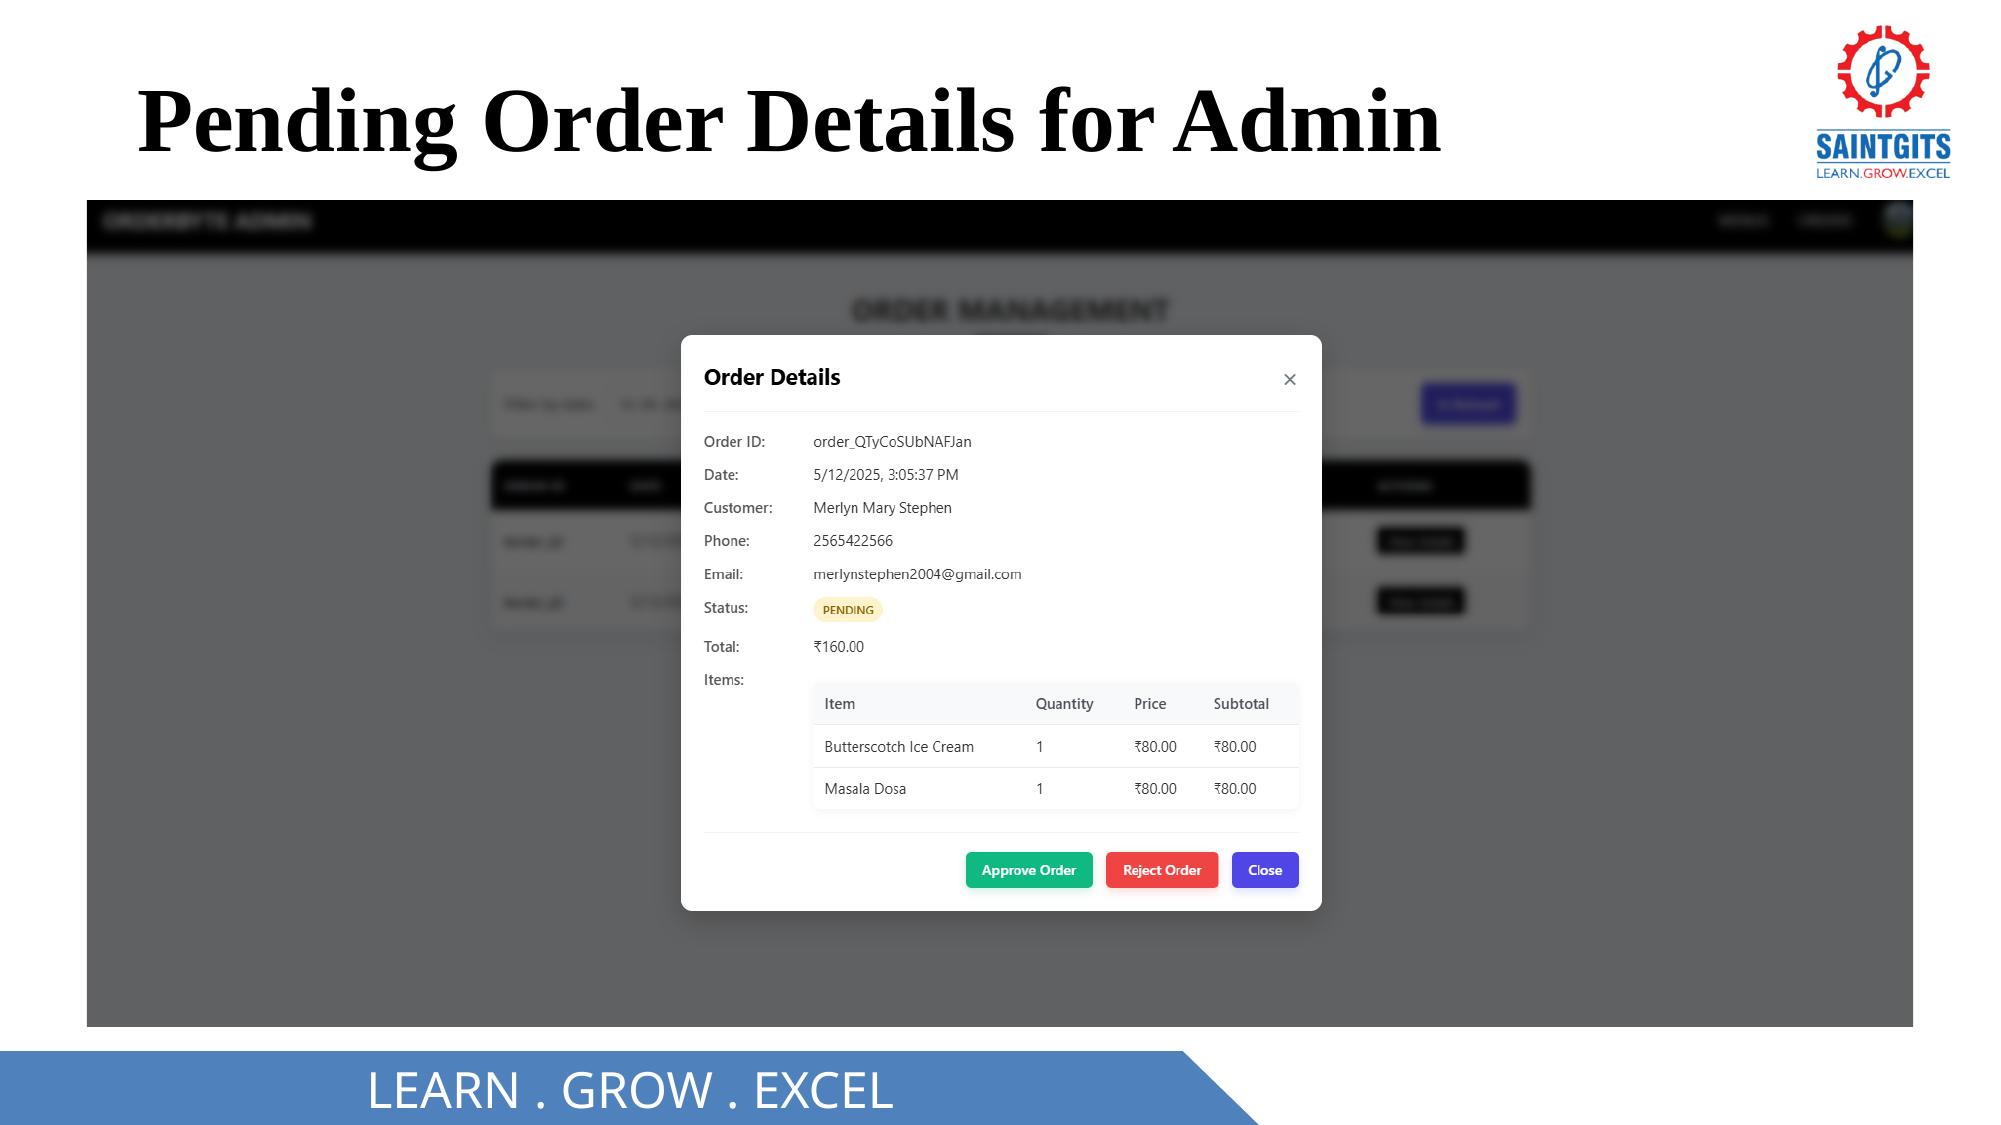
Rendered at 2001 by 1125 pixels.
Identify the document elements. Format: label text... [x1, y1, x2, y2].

text_box Pending Order Details for Admin [137, 59, 1479, 176]
picture [86, 199, 1914, 1027]
text_box LEARN . GROW . EXCEL [0, 1051, 1259, 1125]
picture [1816, 25, 1951, 179]
